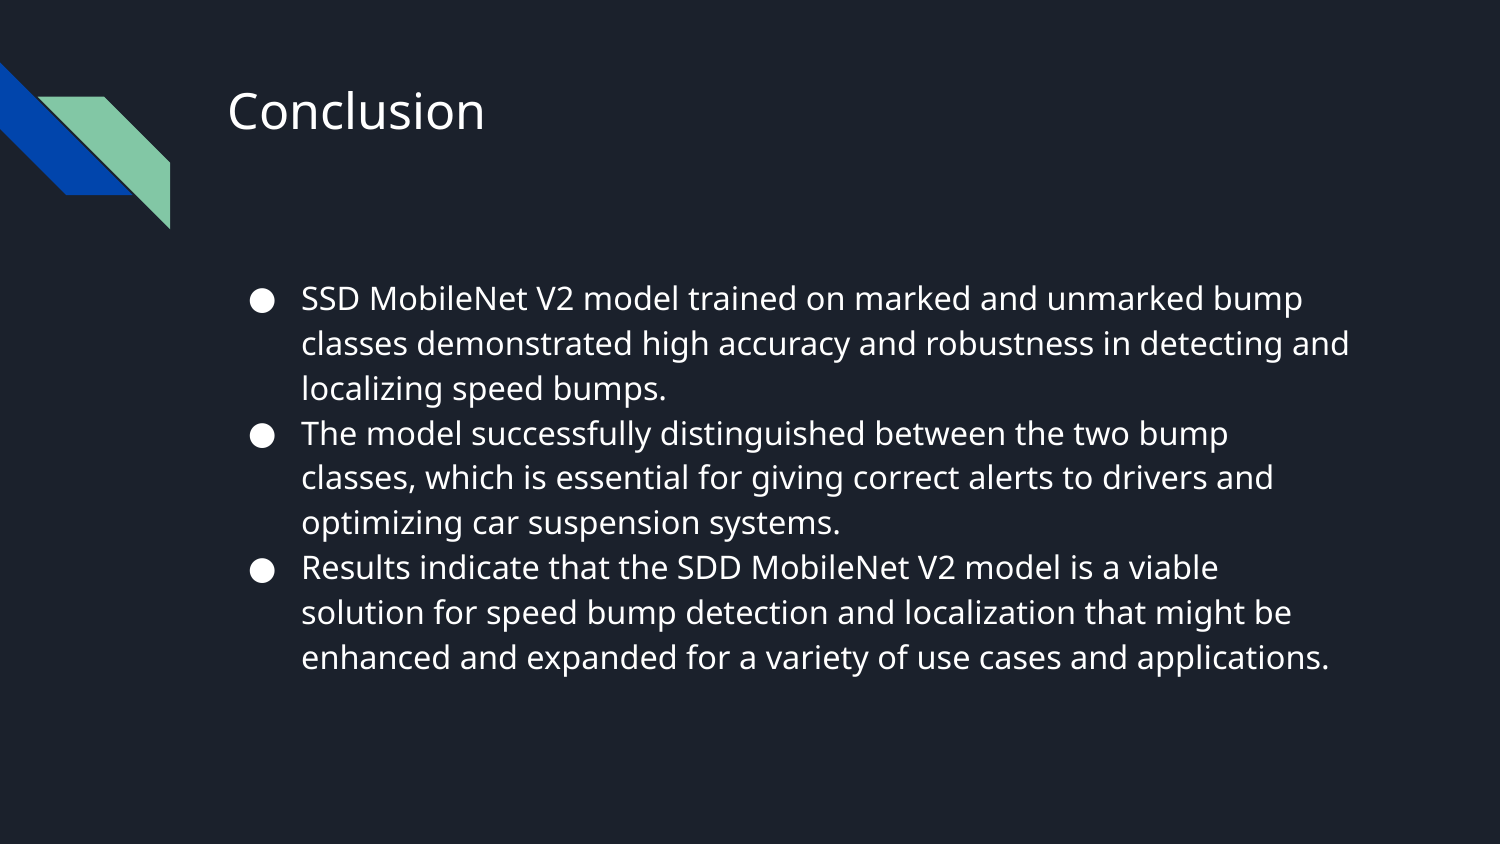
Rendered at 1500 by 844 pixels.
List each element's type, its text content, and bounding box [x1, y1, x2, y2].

title Conclusion [212, 64, 1368, 215]
list SSD MobileNet V2 model trained on marked and unmarked bump classes demonstrated high accuracy and robustness in detecting and localizing speed bumps. The model successfully distinguished between the two bump classes, which is essential for giving correct alerts to drivers and optimizing car suspension systems. Results indicate that the SDD MobileNet V2 model is a viable solution for speed bump detection and localization that might be enhanced and expanded for a variety of use cases and applications. [212, 257, 1368, 735]
